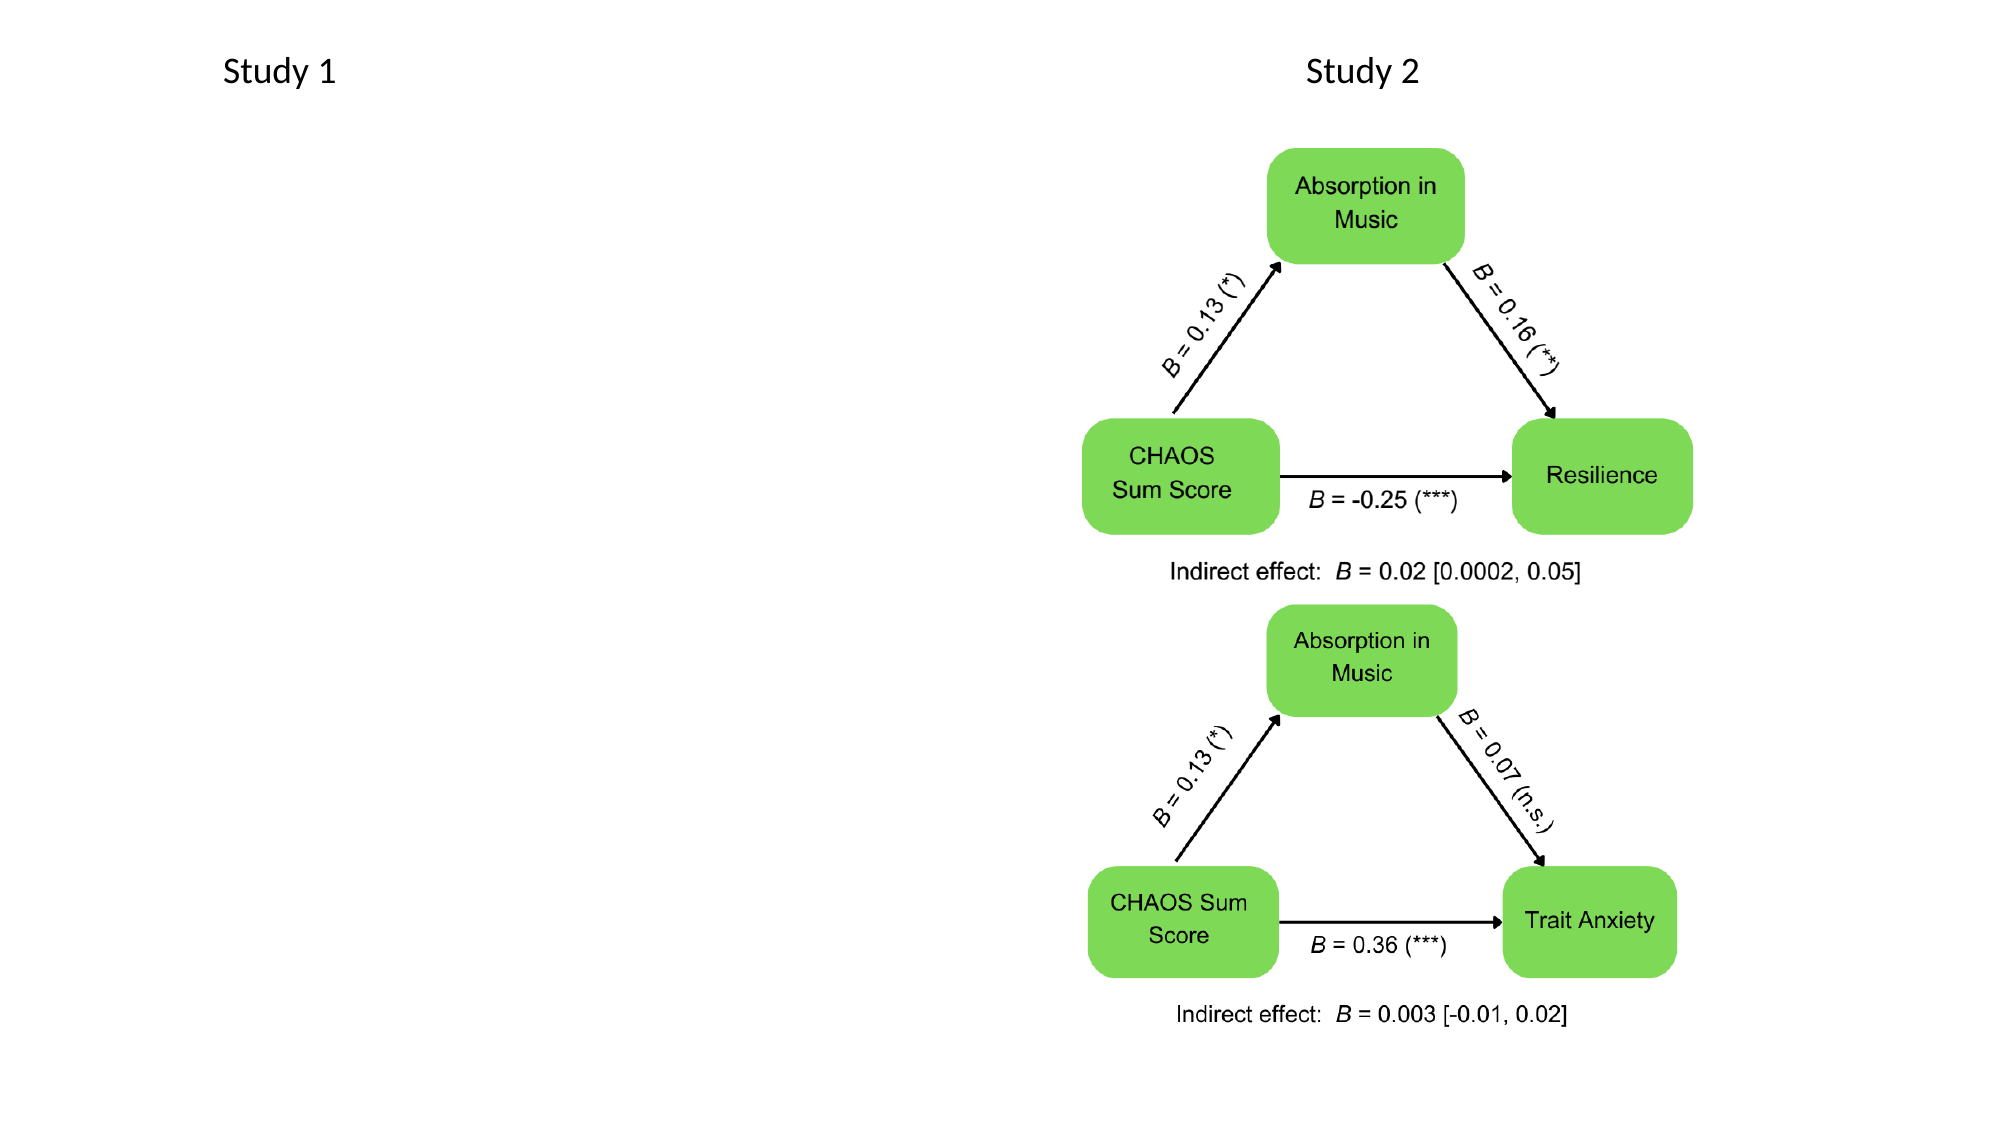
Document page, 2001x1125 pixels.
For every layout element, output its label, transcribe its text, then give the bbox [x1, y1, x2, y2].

text_box Study 1 [208, 38, 1209, 98]
text_box Study 2 [1291, 38, 2000, 98]
picture [1056, 116, 1715, 1087]
